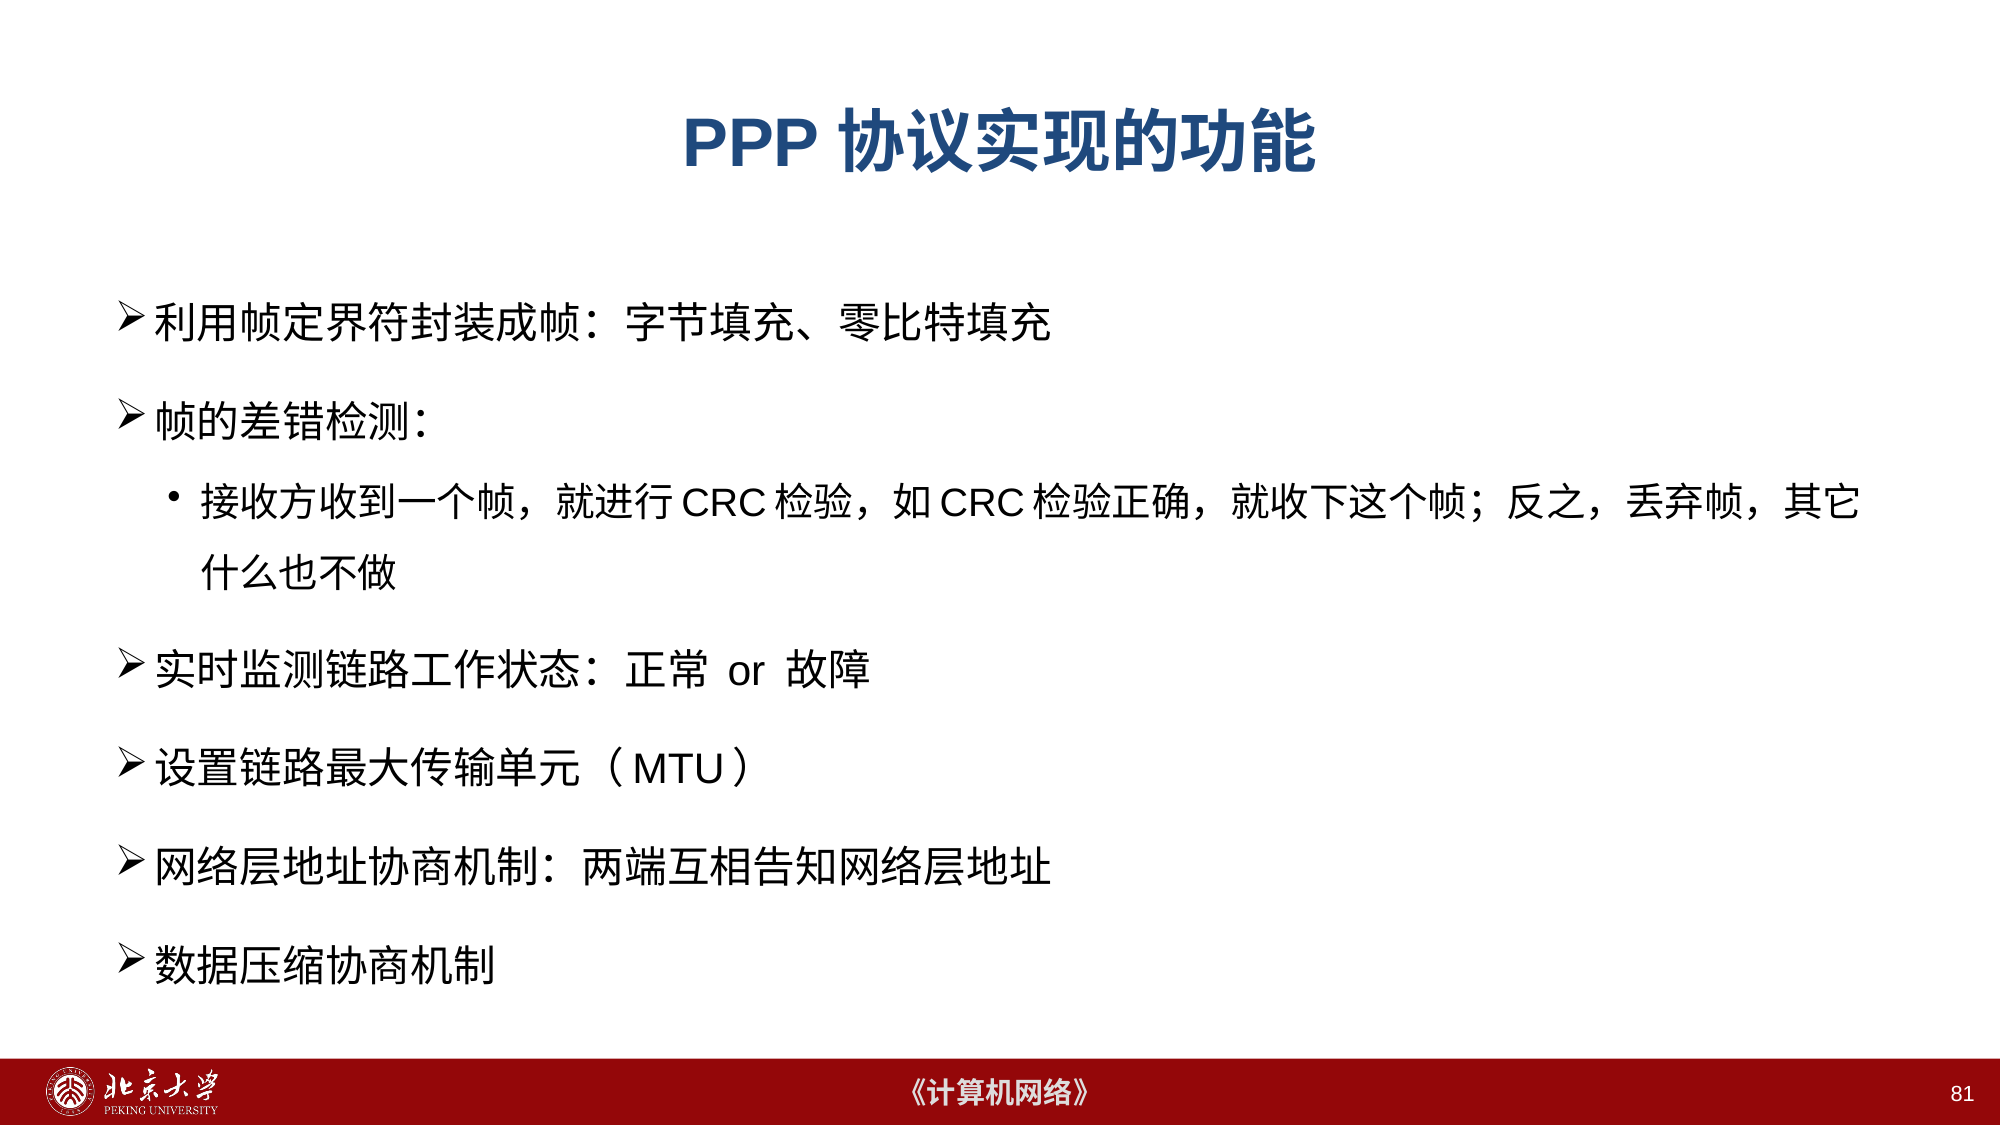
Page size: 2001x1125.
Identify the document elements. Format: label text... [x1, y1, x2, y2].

picture [46, 1067, 218, 1116]
list 利用帧定界符封装成帧：字节填充、零比特填充 帧的差错检测： 接收方收到一个帧，就进行CRC检验，如CRC检验正确，就收下这个帧；反之，丢弃帧，其它什么也不做 实时监测链路工作状态：正常 or 故障 设置链路最大传输单元（MTU） 网络层地址协商机制：两端互相告知网络层地址 数据压缩协商机制 [99, 262, 1900, 1005]
slide_number 81 [1522, 1072, 1990, 1125]
title PPP协议实现的功能 [99, 45, 1900, 233]
